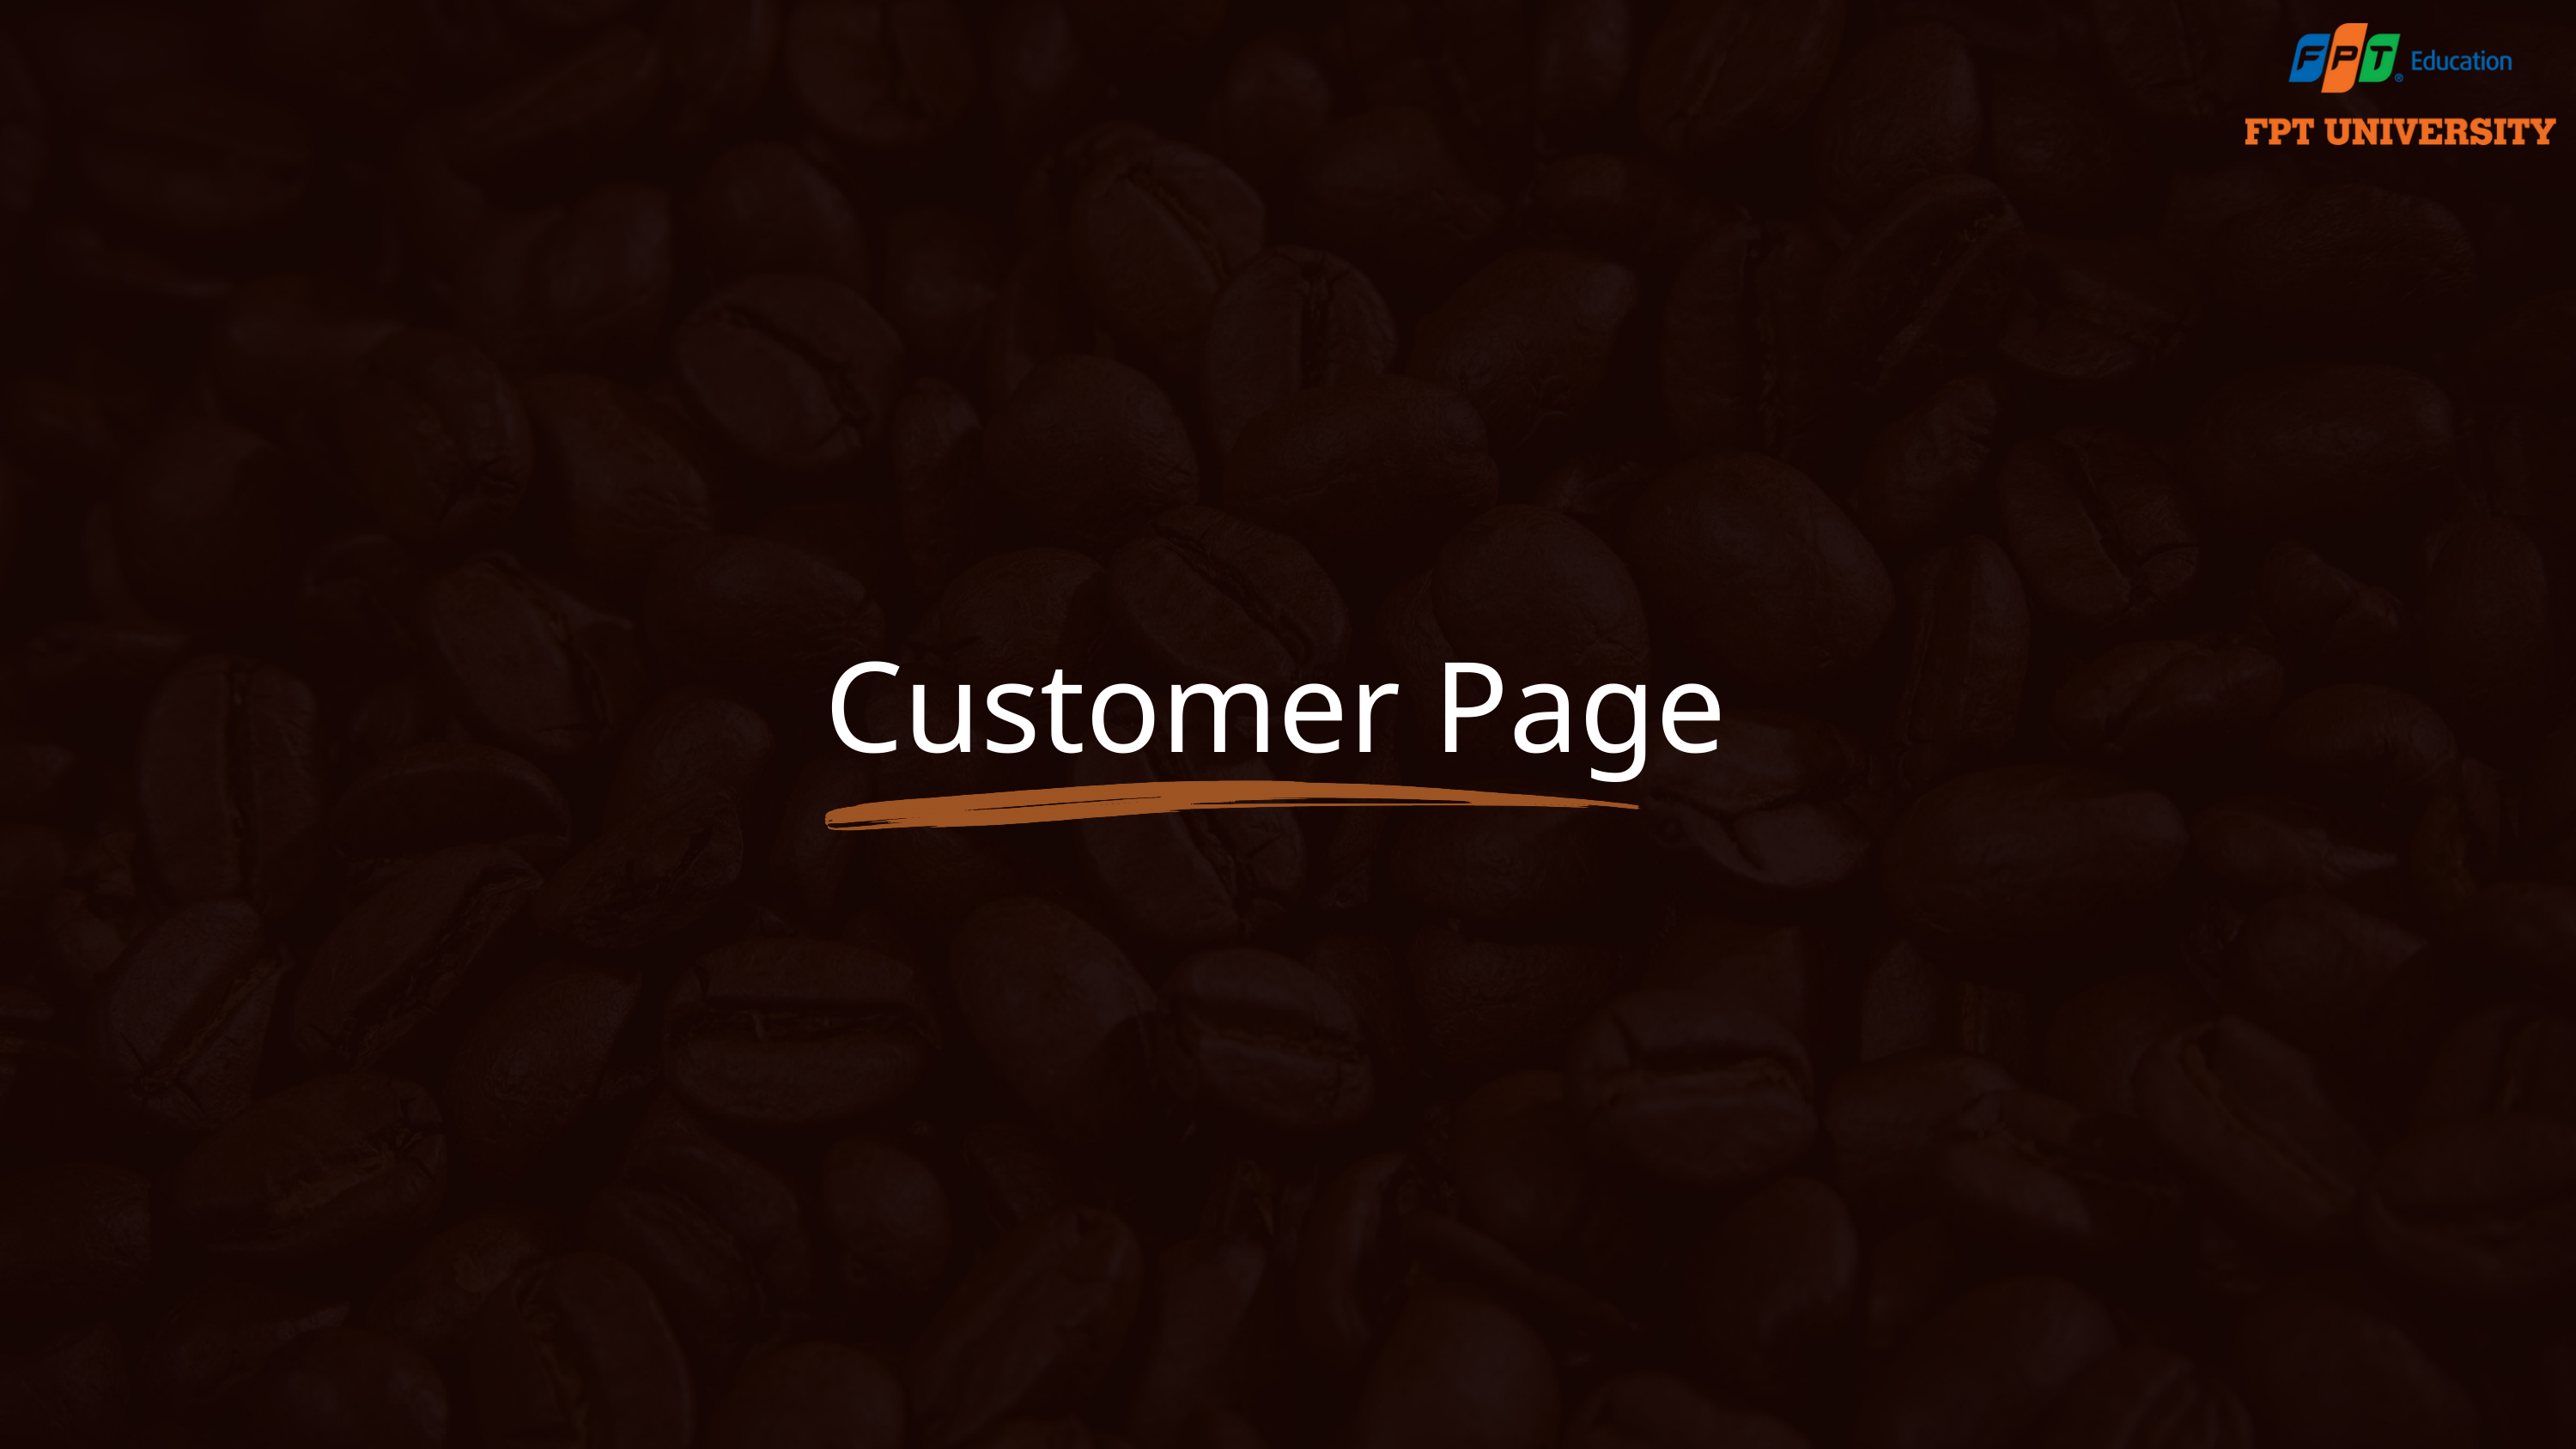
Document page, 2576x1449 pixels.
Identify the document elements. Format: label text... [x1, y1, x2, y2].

text_box [824, 780, 1642, 831]
text_box [0, 0, 2576, 1449]
text_box Customer Page [824, 602, 1752, 778]
text_box [2245, 23, 2557, 145]
